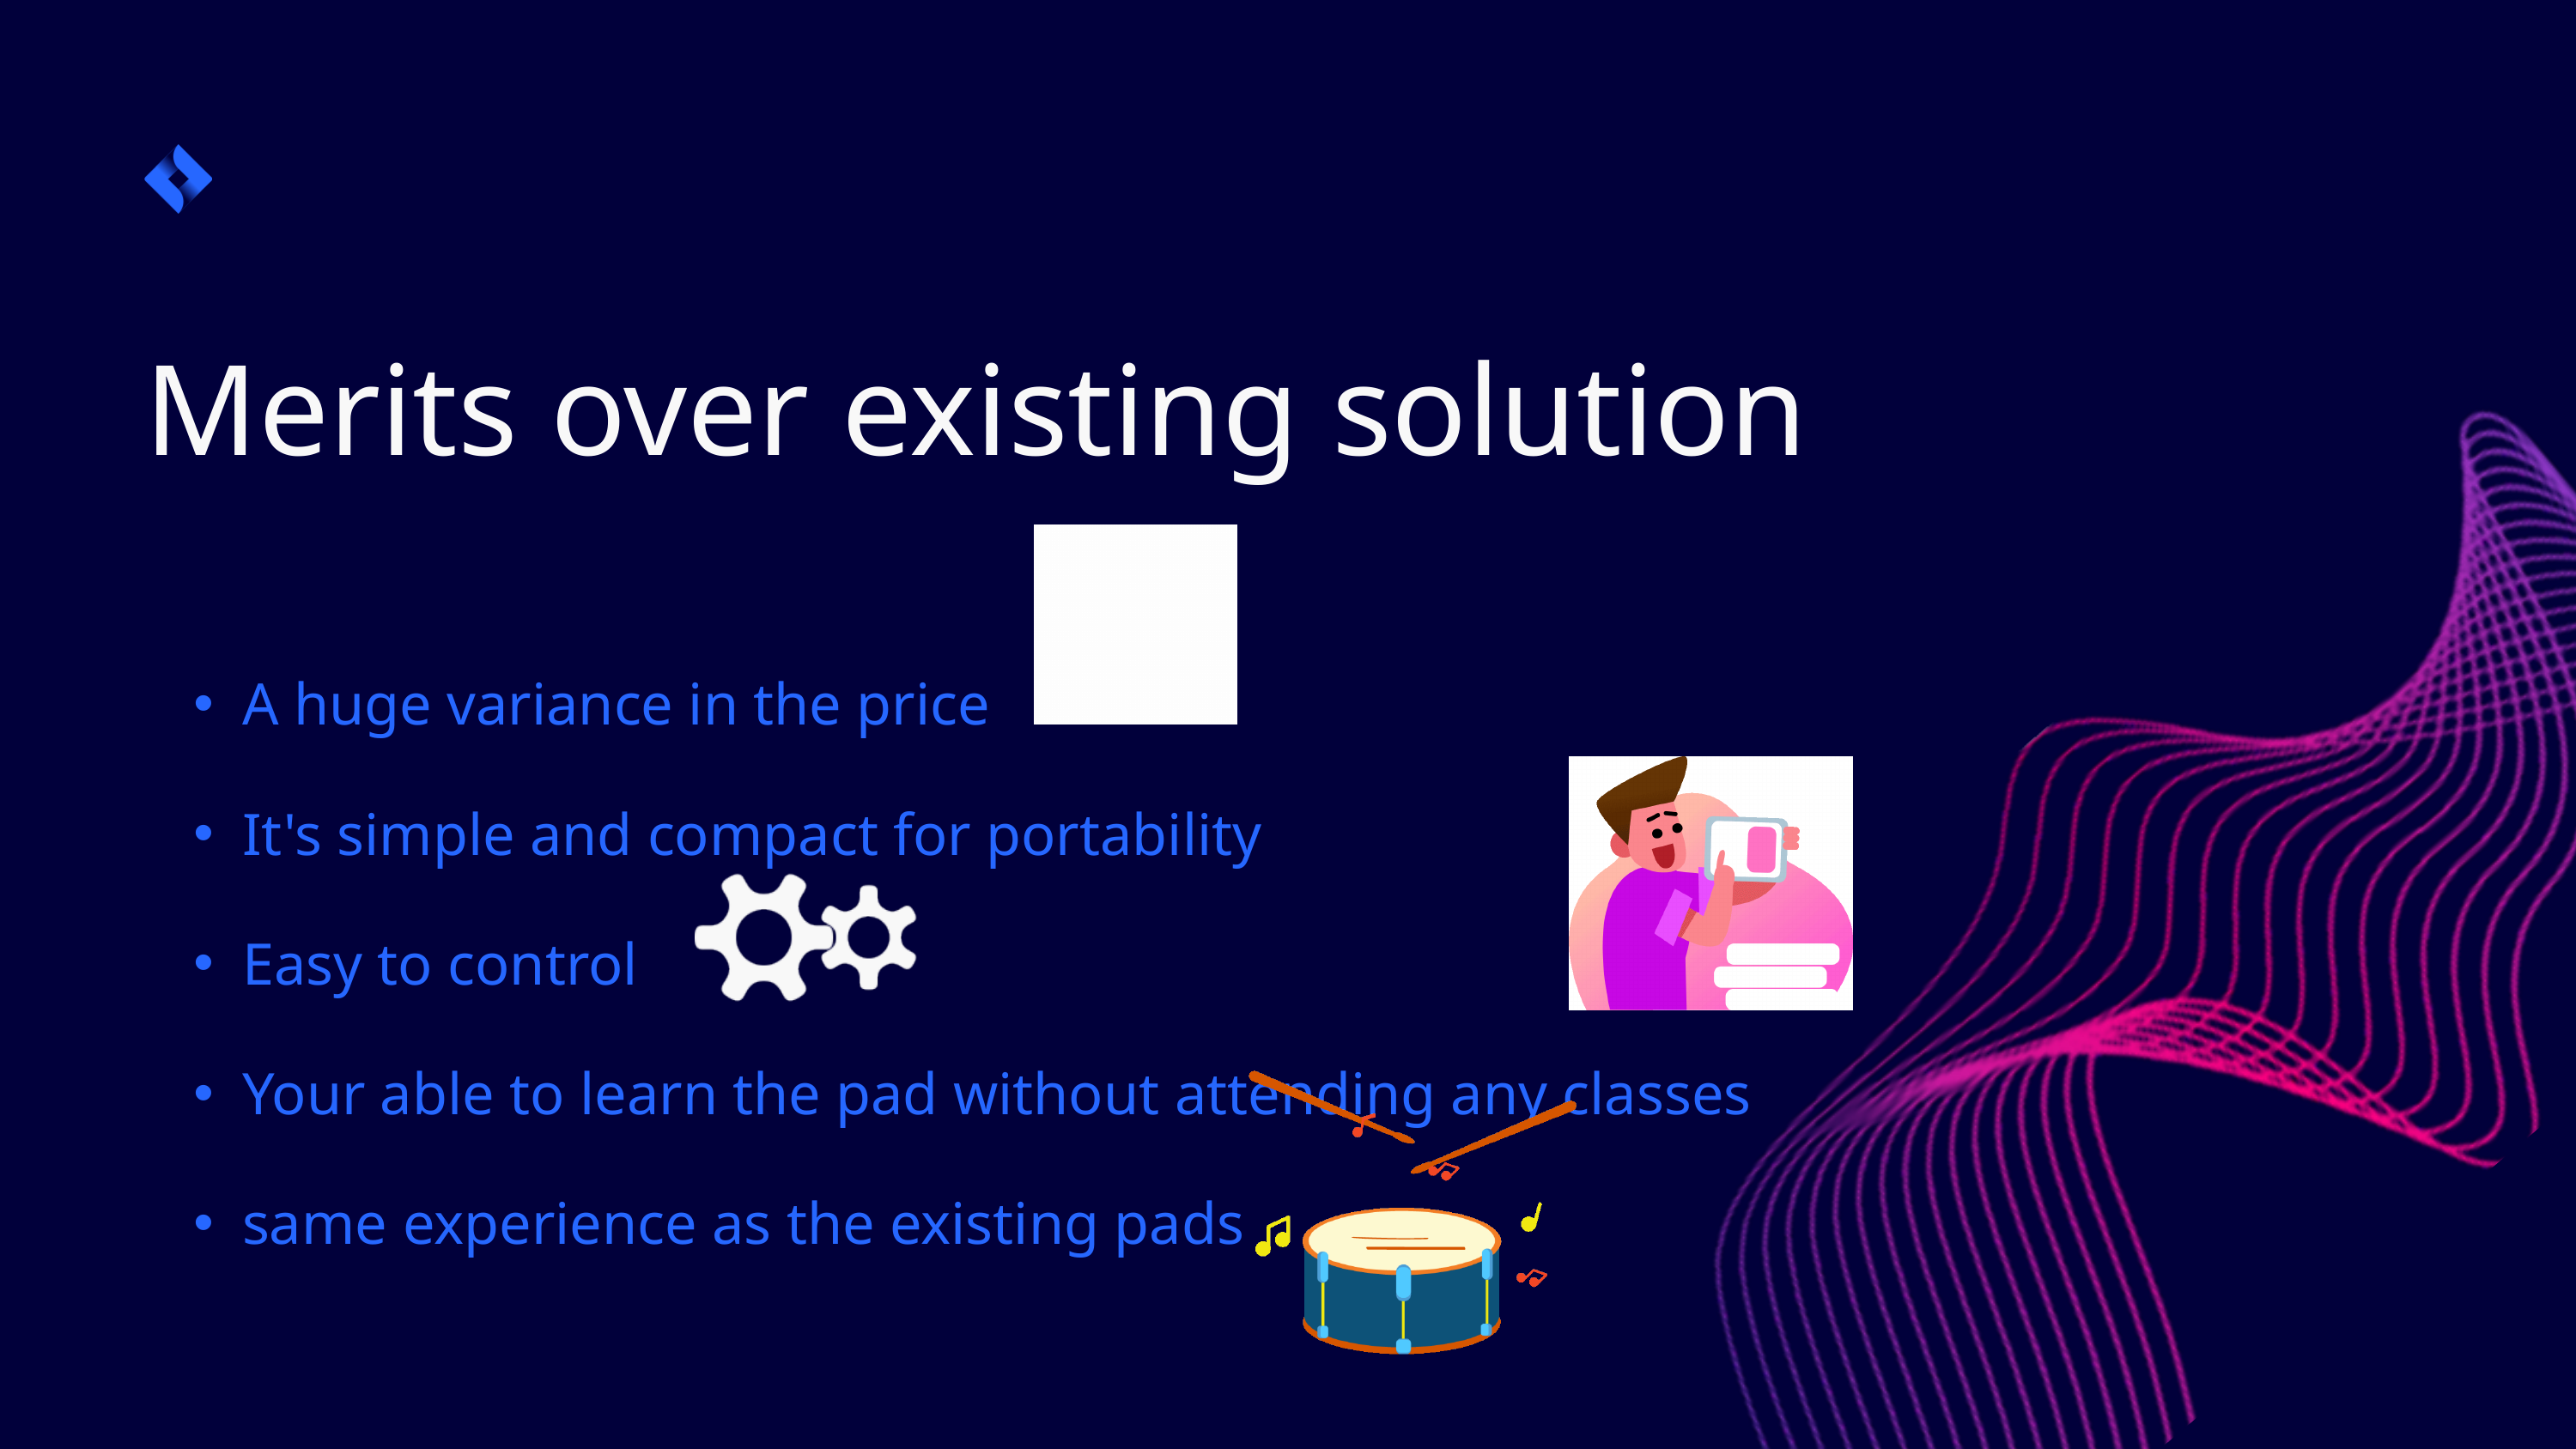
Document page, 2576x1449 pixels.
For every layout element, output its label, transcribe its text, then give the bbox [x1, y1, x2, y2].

picture [694, 865, 925, 1010]
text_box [144, 144, 696, 215]
picture [1034, 524, 1237, 724]
text_box Merits over existing solution [144, 330, 1970, 481]
picture [1157, 282, 2576, 1449]
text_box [144, 606, 1854, 1449]
